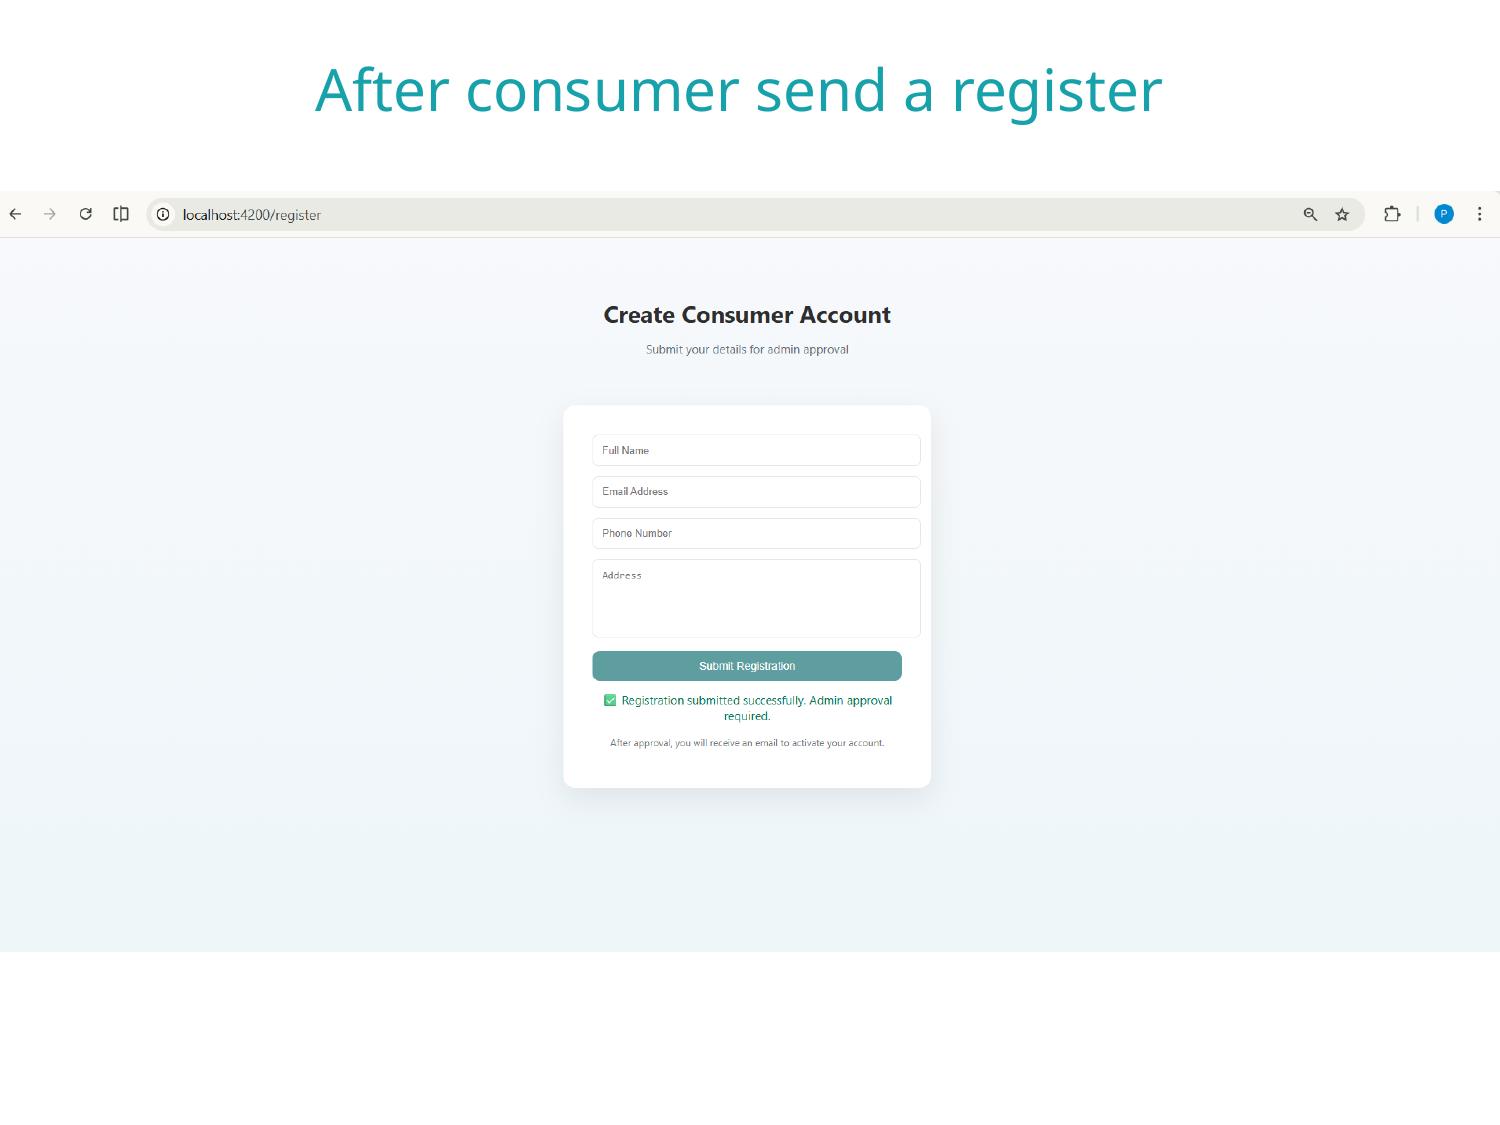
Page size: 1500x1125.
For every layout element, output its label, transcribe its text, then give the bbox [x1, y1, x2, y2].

picture [0, 191, 1500, 952]
text_box After consumer send a register [152, 53, 1327, 137]
